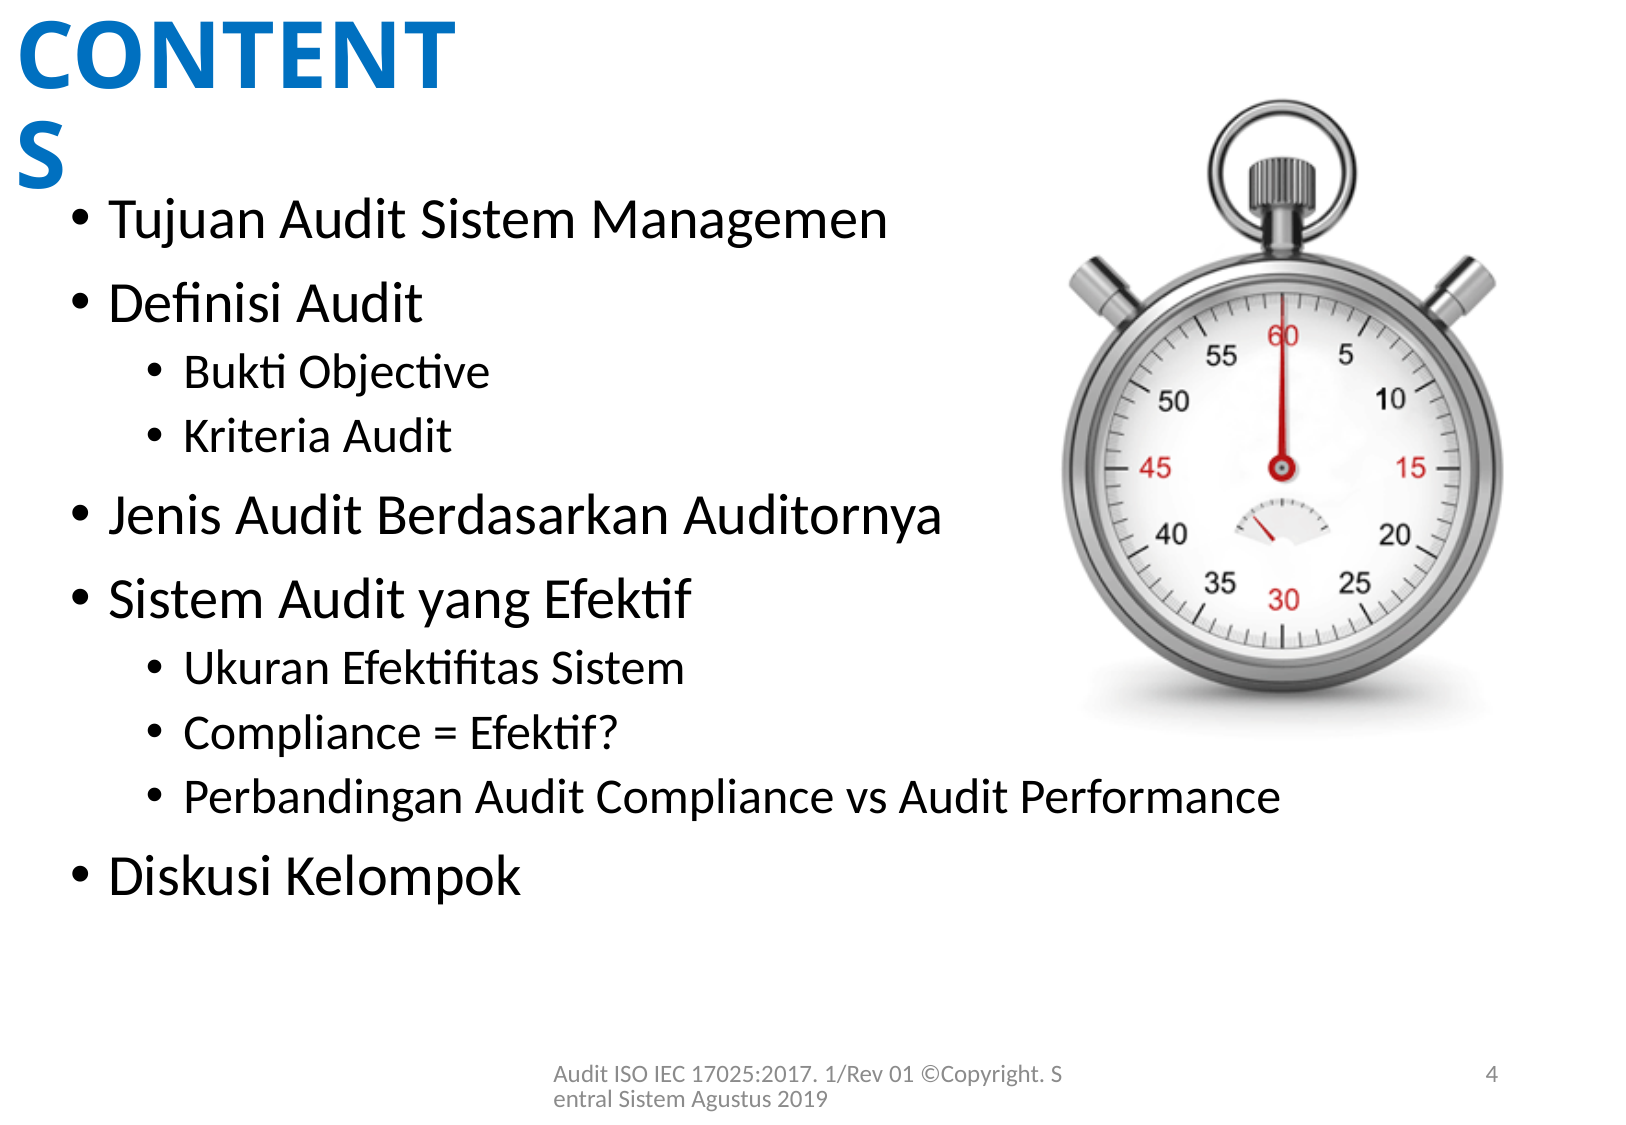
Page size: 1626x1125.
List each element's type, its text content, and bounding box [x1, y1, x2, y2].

picture [1053, 71, 1513, 753]
footer Audit ISO IEC 17025:2017. 1/Rev 01 ©Copyright. Sentral Sistem Agustus 2019 [538, 1042, 1087, 1103]
title CONTENTS [0, 0, 506, 218]
list Tujuan Audit Sistem Managemen Definisi Audit Bukti Objective Kriteria Audit Jenis Audit Berdasarkan Auditornya Sistem Audit yang Efektif Ukuran Efektifitas Sistem Compliance = Efektif? Perbandingan Audit Compliance vs Audit Performance Diskusi Kelompok [55, 180, 1458, 1043]
slide_number 4 [1147, 1042, 1514, 1103]
